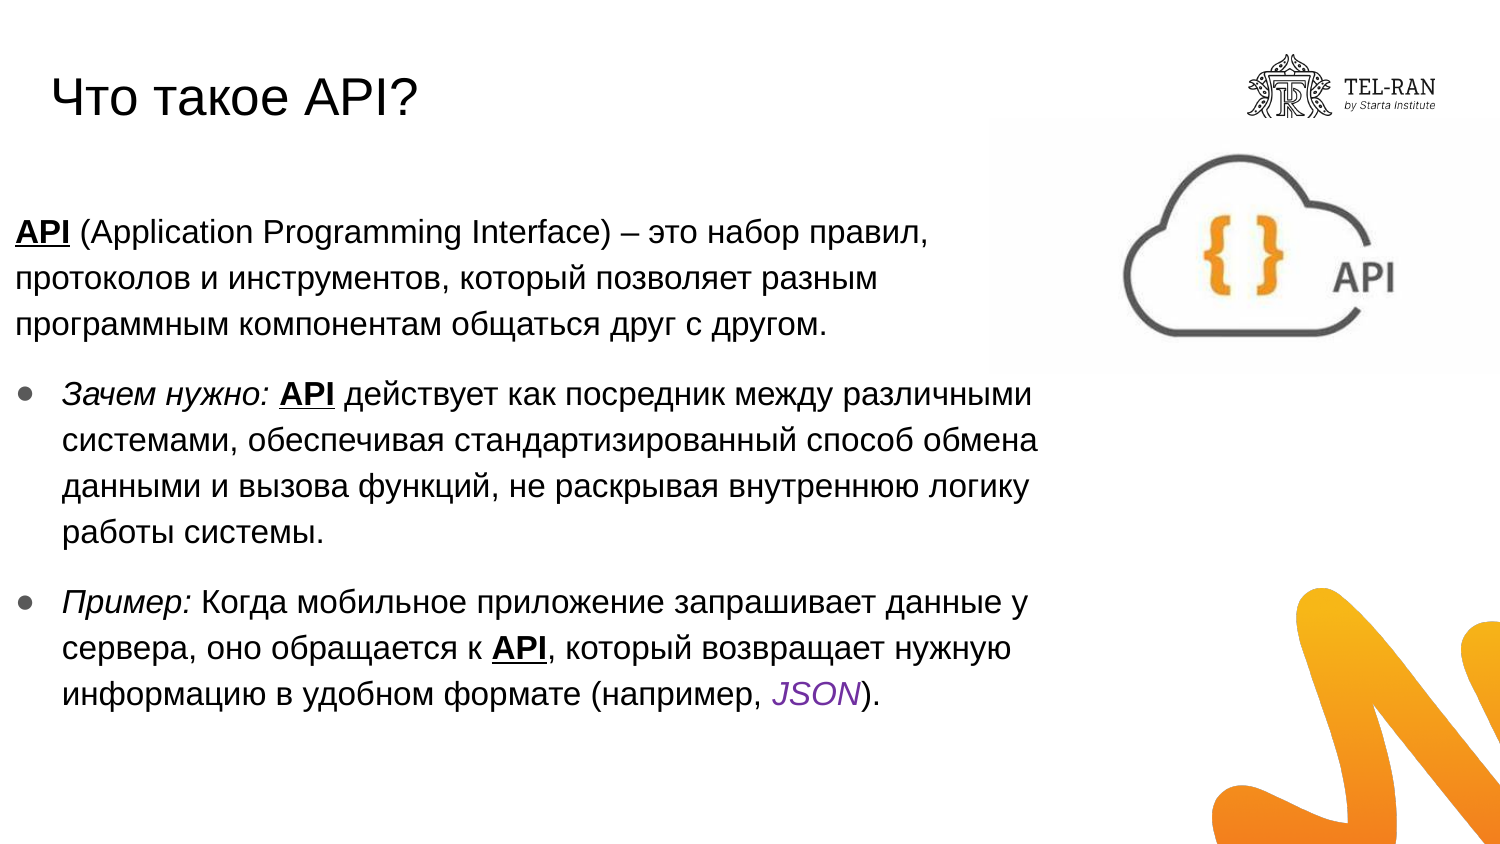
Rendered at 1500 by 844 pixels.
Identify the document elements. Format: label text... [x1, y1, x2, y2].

list API (Application Programming Interface) – это набор правил, протоколов и инструментов, который позволяет разным программным компонентам общаться друг с другом. Зачем нужно: API действует как посредник между различными системами, обеспечивая стандартизированный способ обмена данными и вызова функций, не раскрывая внутреннюю логику работы системы. Пример: Когда мобильное приложение запрашивает данные у сервера, оно обращается к API, который возвращает нужную информацию в удобном формате (например, JSON). [0, 189, 1065, 844]
picture [989, 54, 1500, 374]
title Что такое API? [35, 47, 1434, 142]
picture [1152, 588, 1500, 844]
